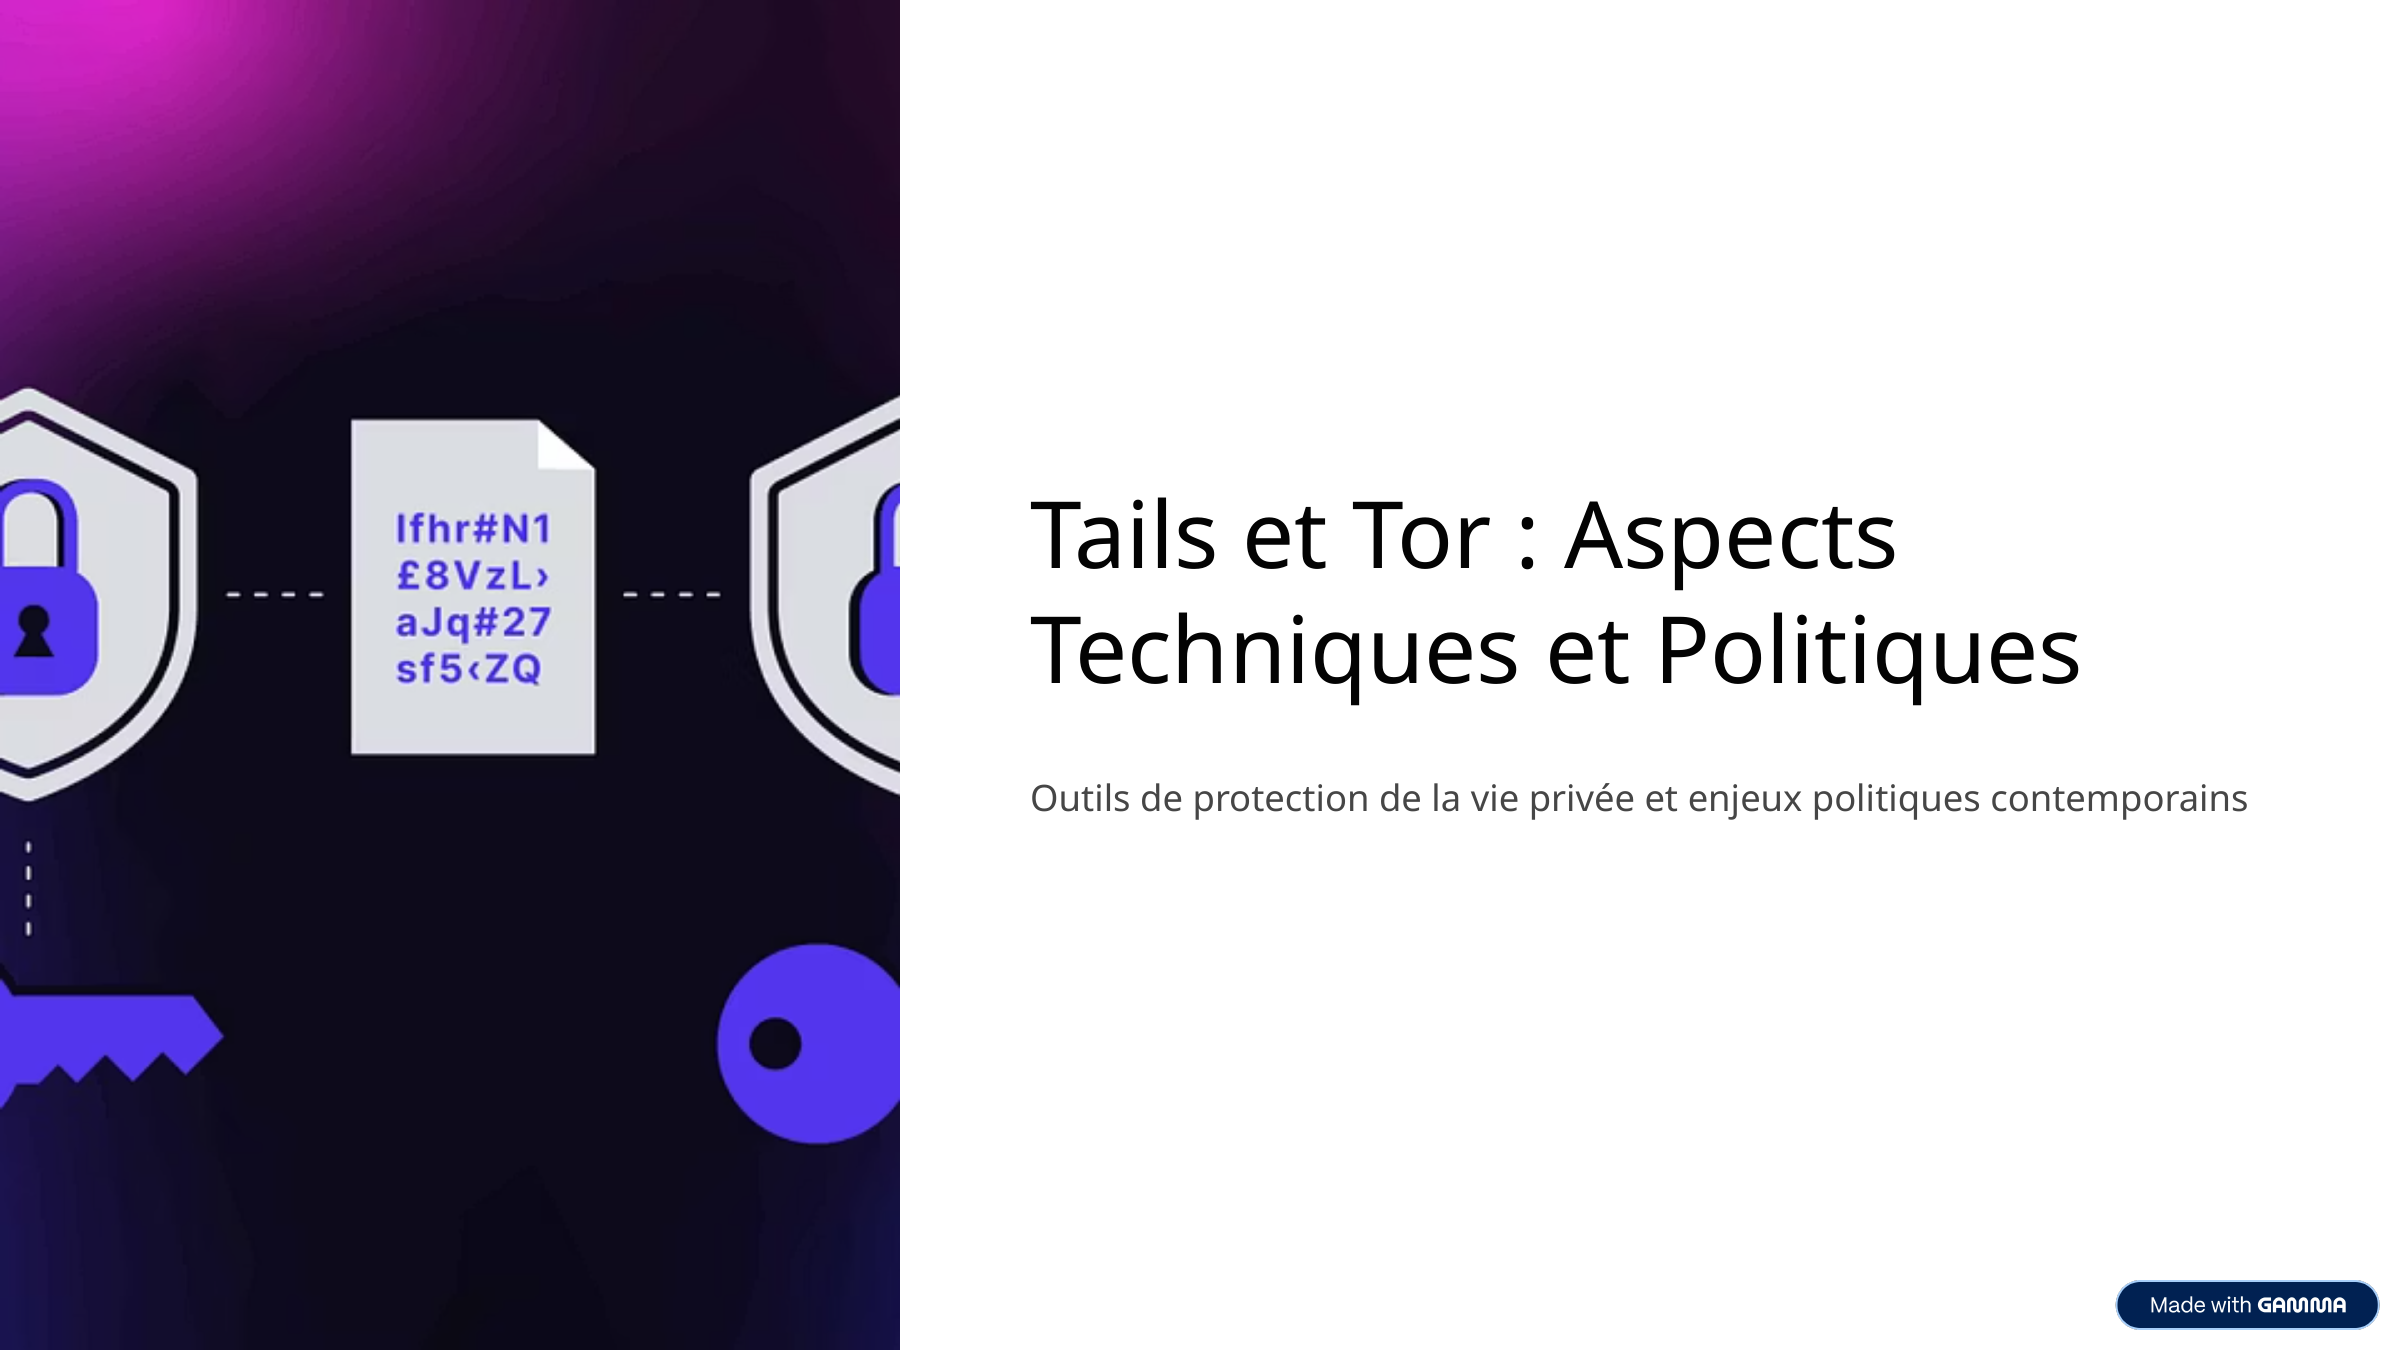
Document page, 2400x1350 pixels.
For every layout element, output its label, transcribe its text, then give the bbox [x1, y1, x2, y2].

picture [2106, 1271, 2389, 1339]
text_box Tails et Tor : Aspects Techniques et Politiques [1030, 471, 2270, 704]
picture [0, 0, 900, 1350]
text_box Outils de protection de la vie privée et enjeux politiques contemporains [1030, 759, 2270, 879]
